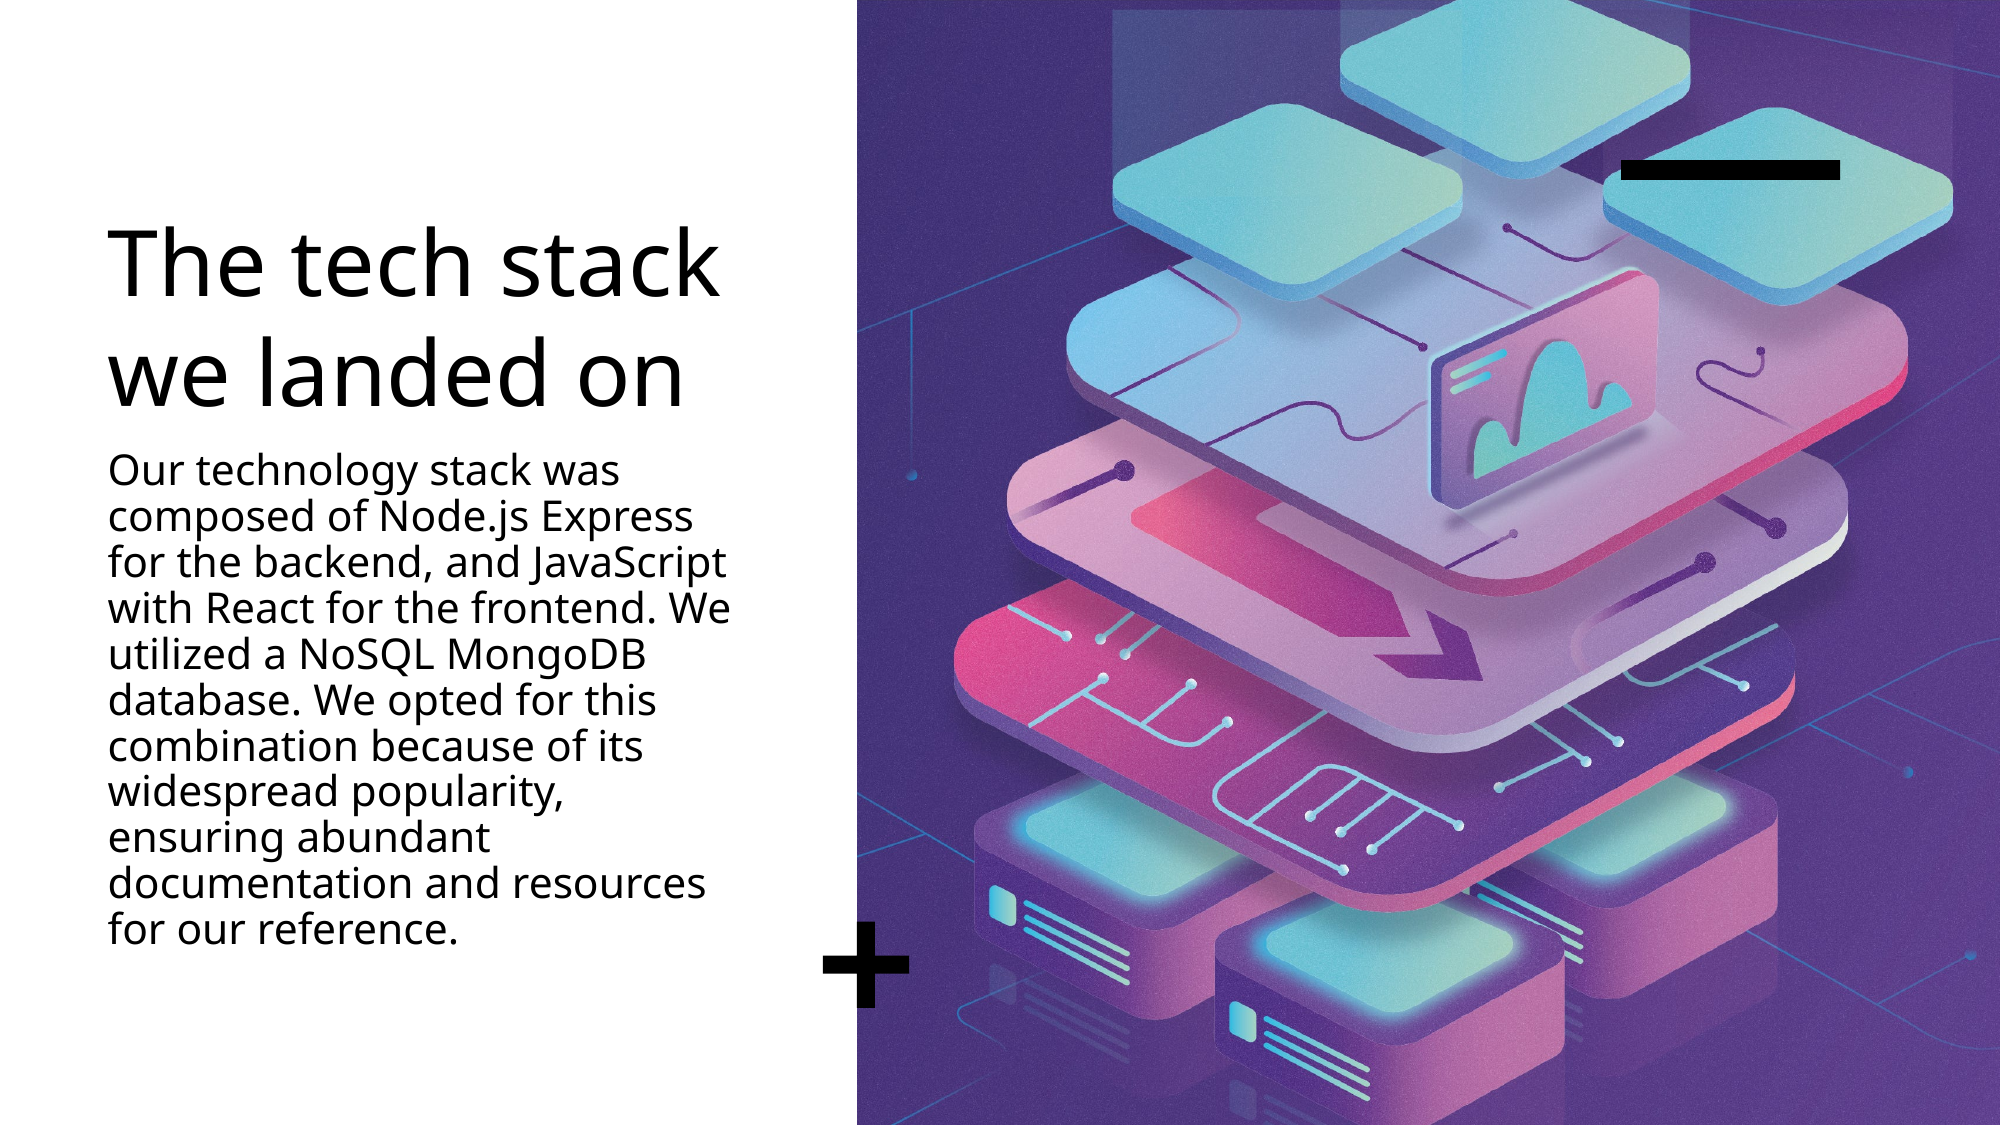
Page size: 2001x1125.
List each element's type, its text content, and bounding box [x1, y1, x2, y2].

list Our technology stack was composed of Node.js Express for the backend, and JavaScript with React for the frontend. We utilized a NoSQL MongoDB database. We opted for this combination because of its widespread popularity, ensuring abundant documentation and resources for our reference. [92, 441, 768, 965]
text_box [0, 0, 856, 1125]
text_box [822, 955, 856, 975]
picture [856, 0, 2000, 1125]
title The tech stack we landed on [92, 197, 768, 435]
